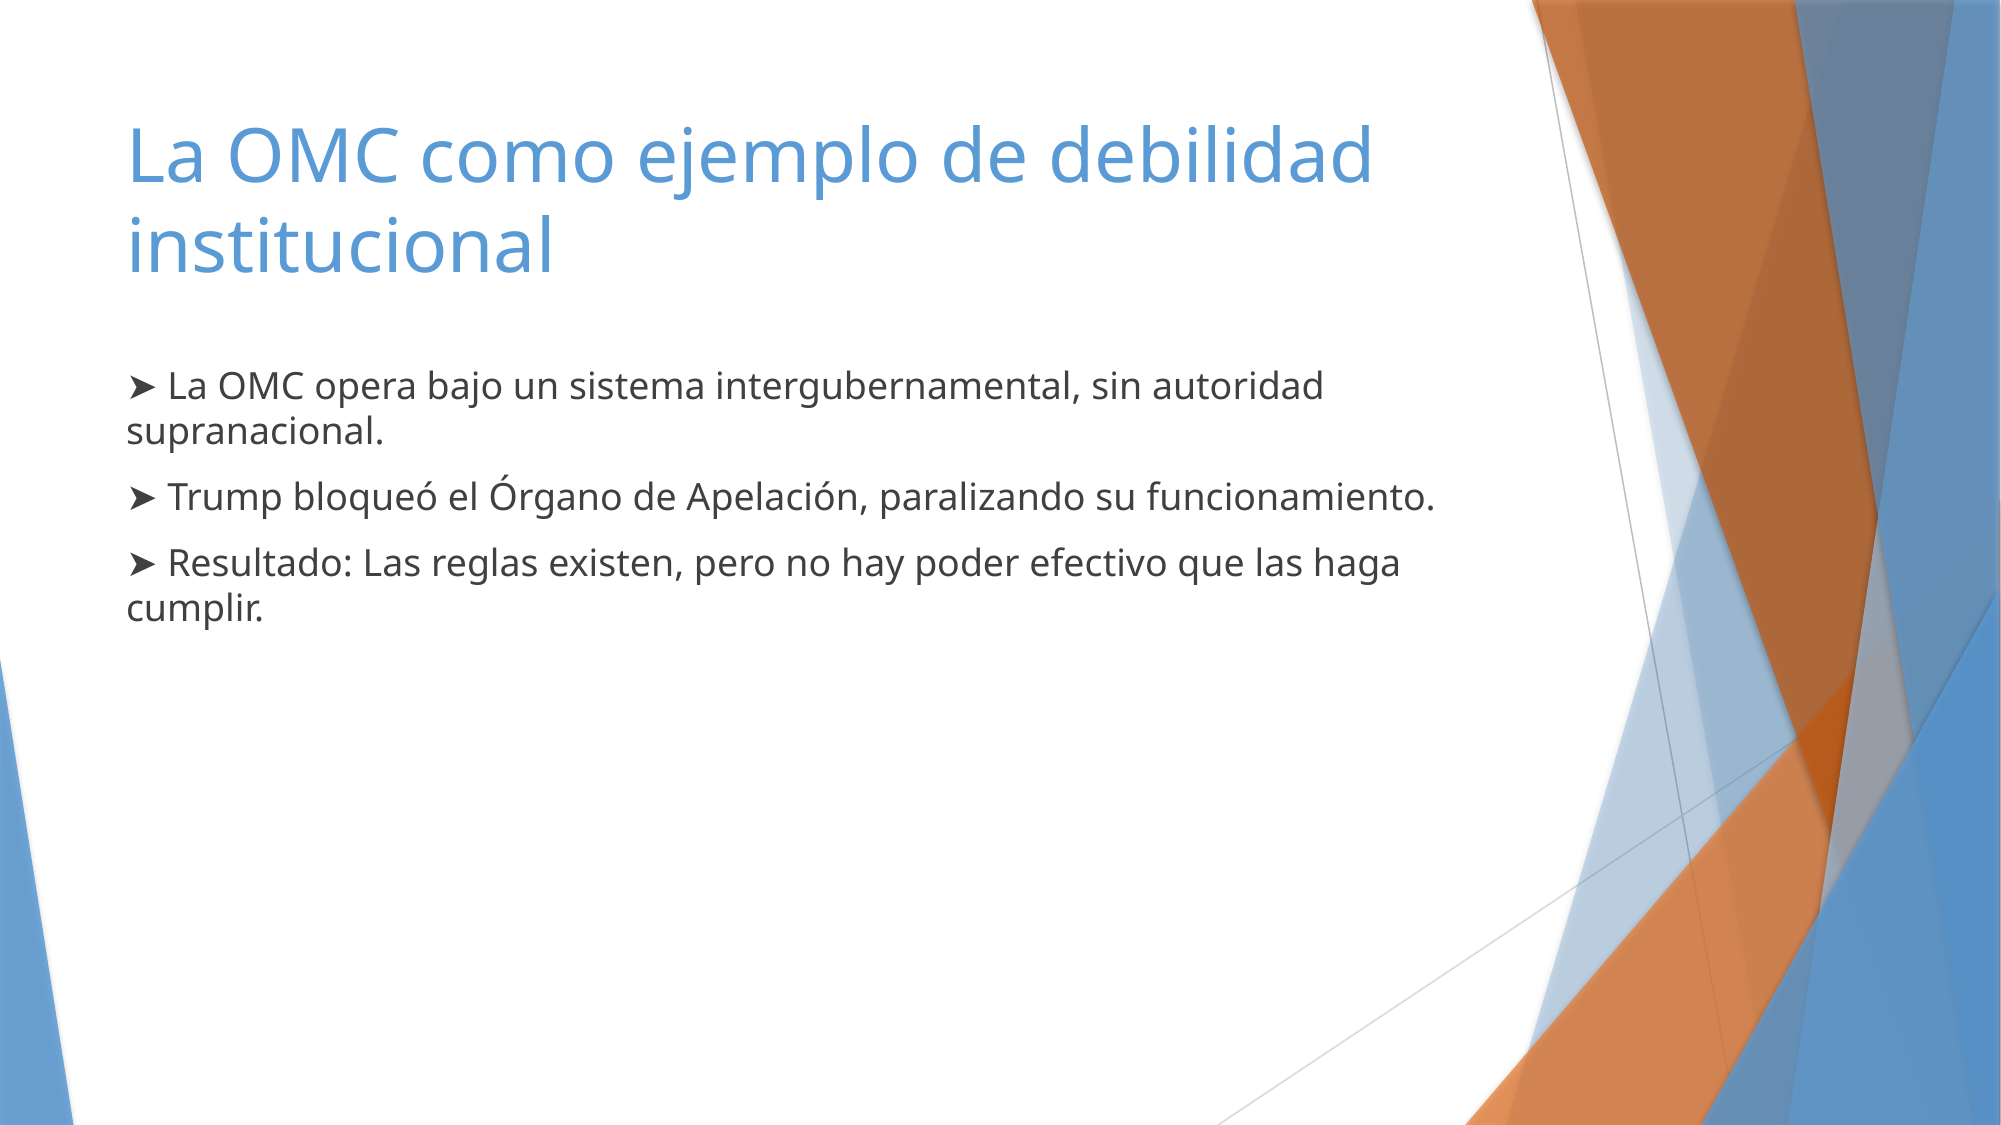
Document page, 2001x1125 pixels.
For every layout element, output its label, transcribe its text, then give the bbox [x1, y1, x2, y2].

list ➤ La OMC opera bajo un sistema intergubernamental, sin autoridad supranacional. ➤ Trump bloqueó el Órgano de Apelación, paralizando su funcionamiento. ➤ Resultado: Las reglas existen, pero no hay poder efectivo que las haga cumplir. [111, 354, 1522, 992]
title La OMC como ejemplo de debilidad institucional [111, 99, 1522, 317]
